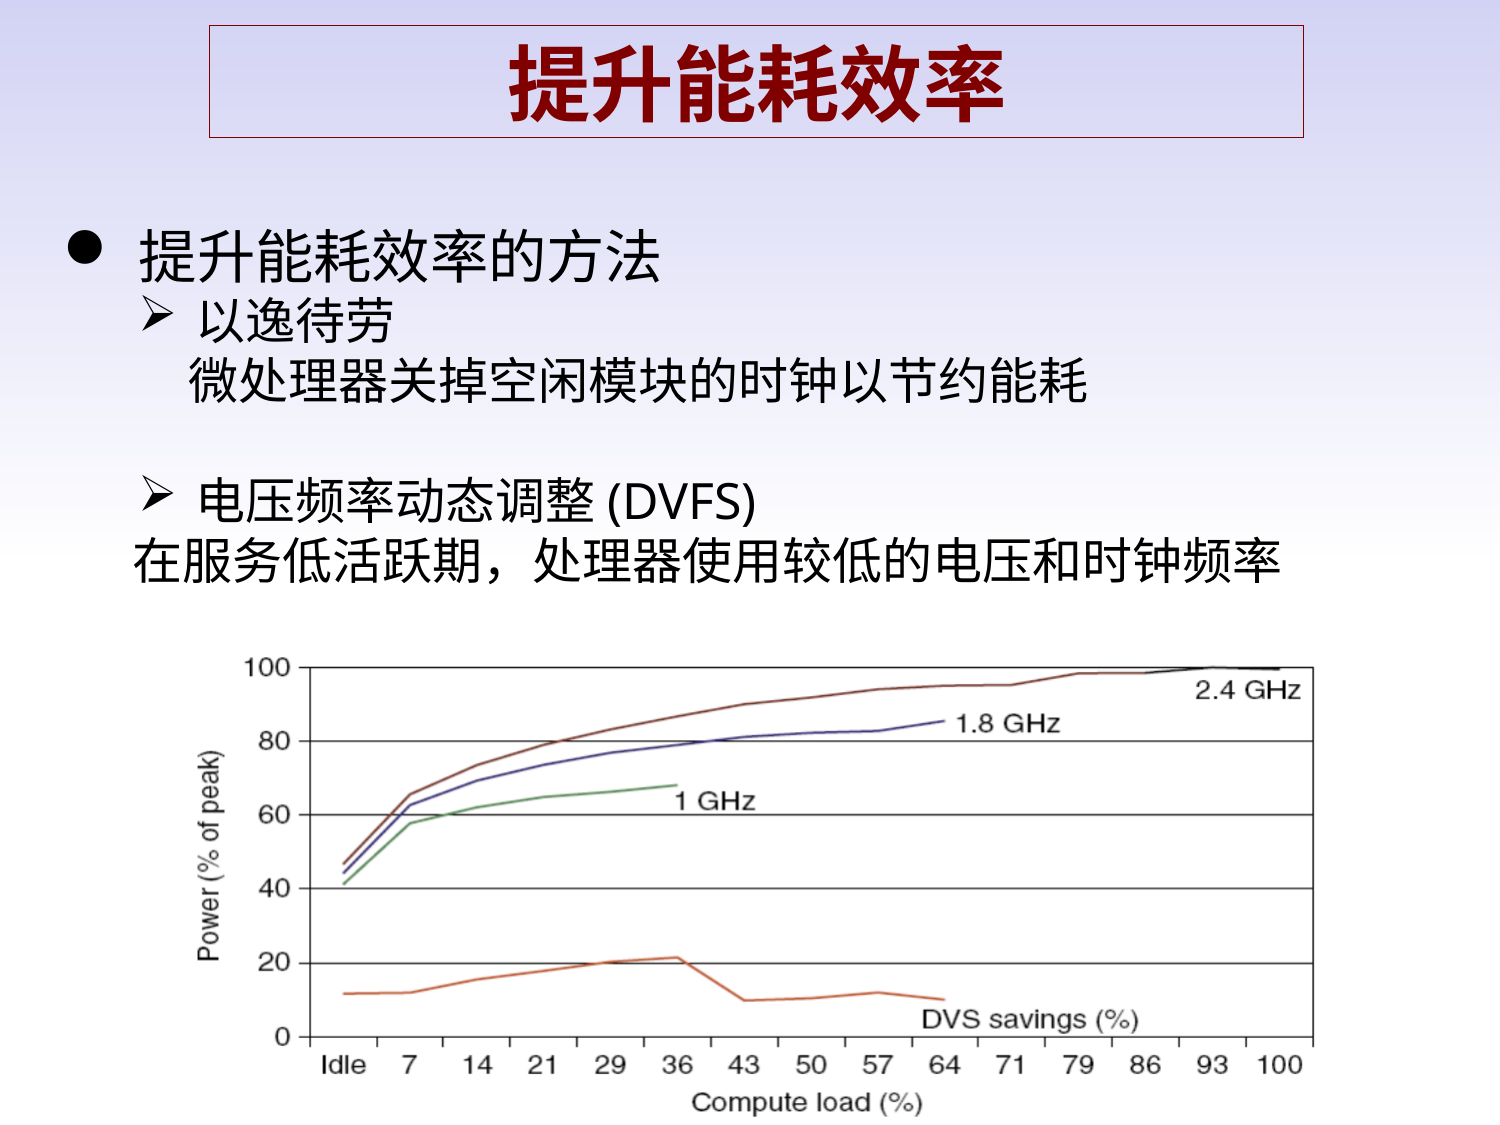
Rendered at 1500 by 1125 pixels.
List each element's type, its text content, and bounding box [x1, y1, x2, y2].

picture [178, 618, 1335, 1125]
text_box 提升能耗效率的方法 以逸待劳 微处理器关掉空闲模块的时钟以节约能耗 电压频率动态调整(DVFS) 在服务低活跃期，处理器使用较低的电压和时钟频率 [49, 212, 1415, 598]
text_box 提升能耗效率 [209, 25, 1304, 138]
